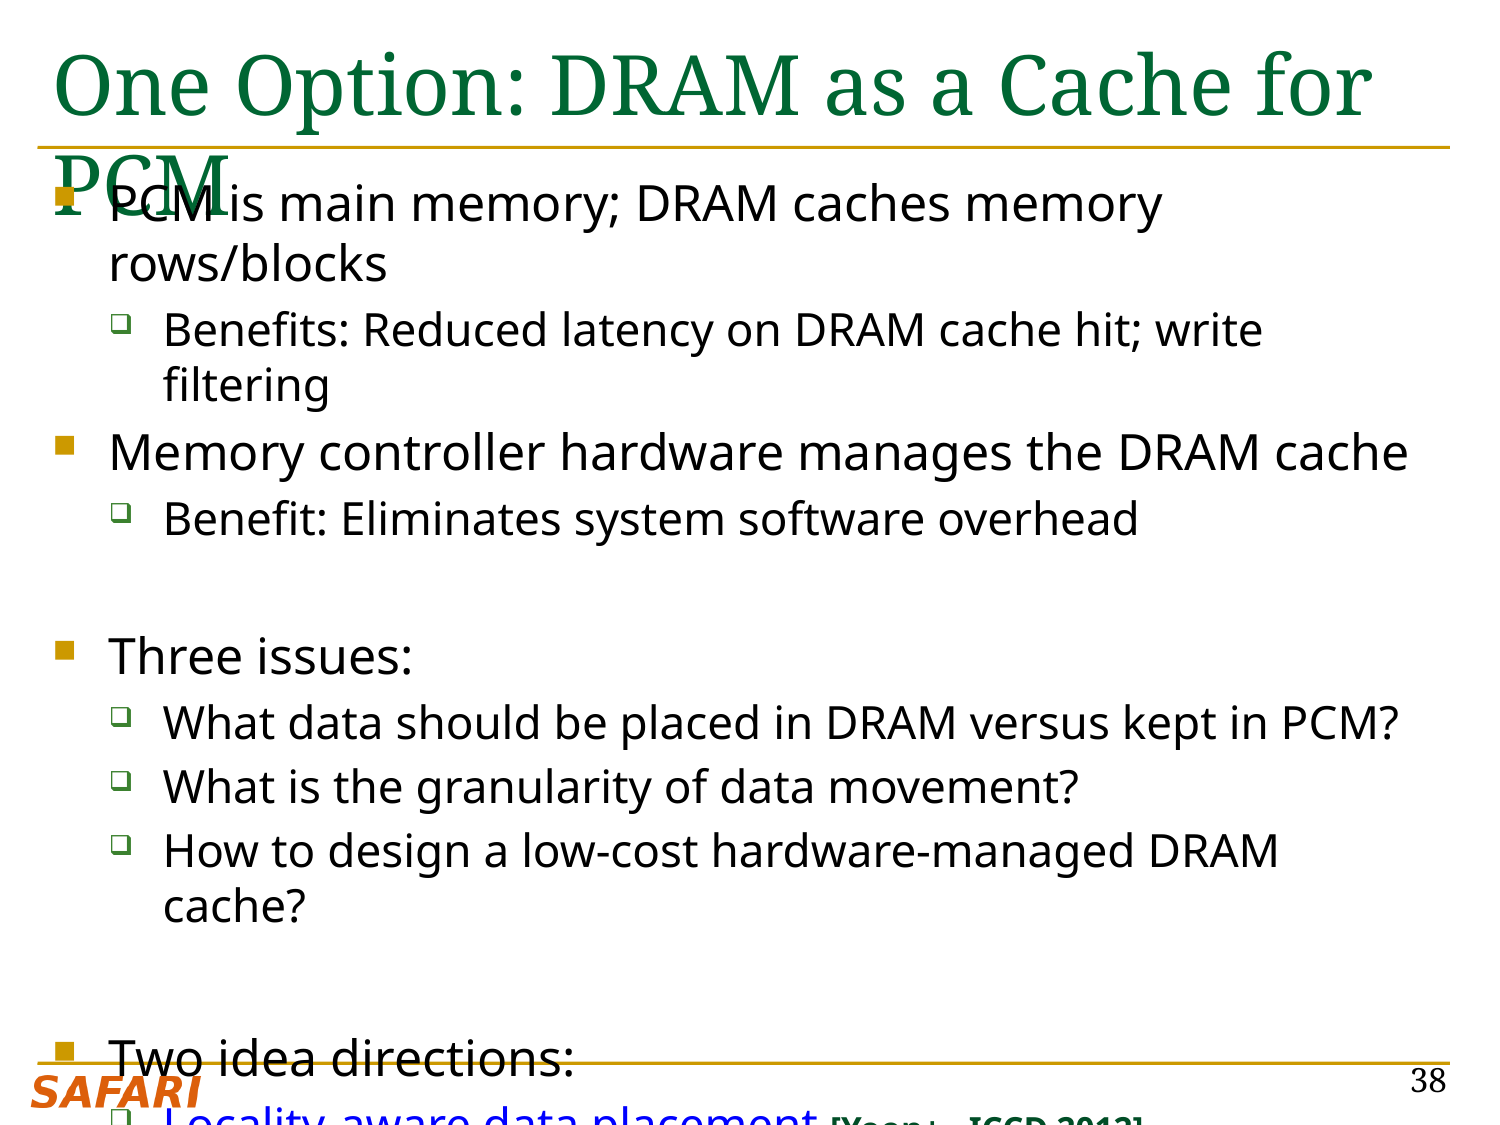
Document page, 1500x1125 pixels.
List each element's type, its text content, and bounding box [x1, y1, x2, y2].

list PCM is main memory; DRAM caches memory rows/blocks Benefits: Reduced latency on DRAM cache hit; write filtering Memory controller hardware manages the DRAM cache Benefit: Eliminates system software overhead Three issues: What data should be placed in DRAM versus kept in PCM? What is the granularity of data movement? How to design a low-cost hardware-managed DRAM cache? Two idea directions: Locality-aware data placement [Yoon+ , ICCD 2012] Cheap tag stores and dynamic granularity [Meza+, IEEE CAL 2012] [37, 163, 1450, 1016]
picture [29, 1066, 207, 1118]
picture [112, 1110, 126, 1118]
slide_number 38 [1111, 1036, 1462, 1112]
title One Option: DRAM as a Cache for PCM [37, 24, 1450, 163]
